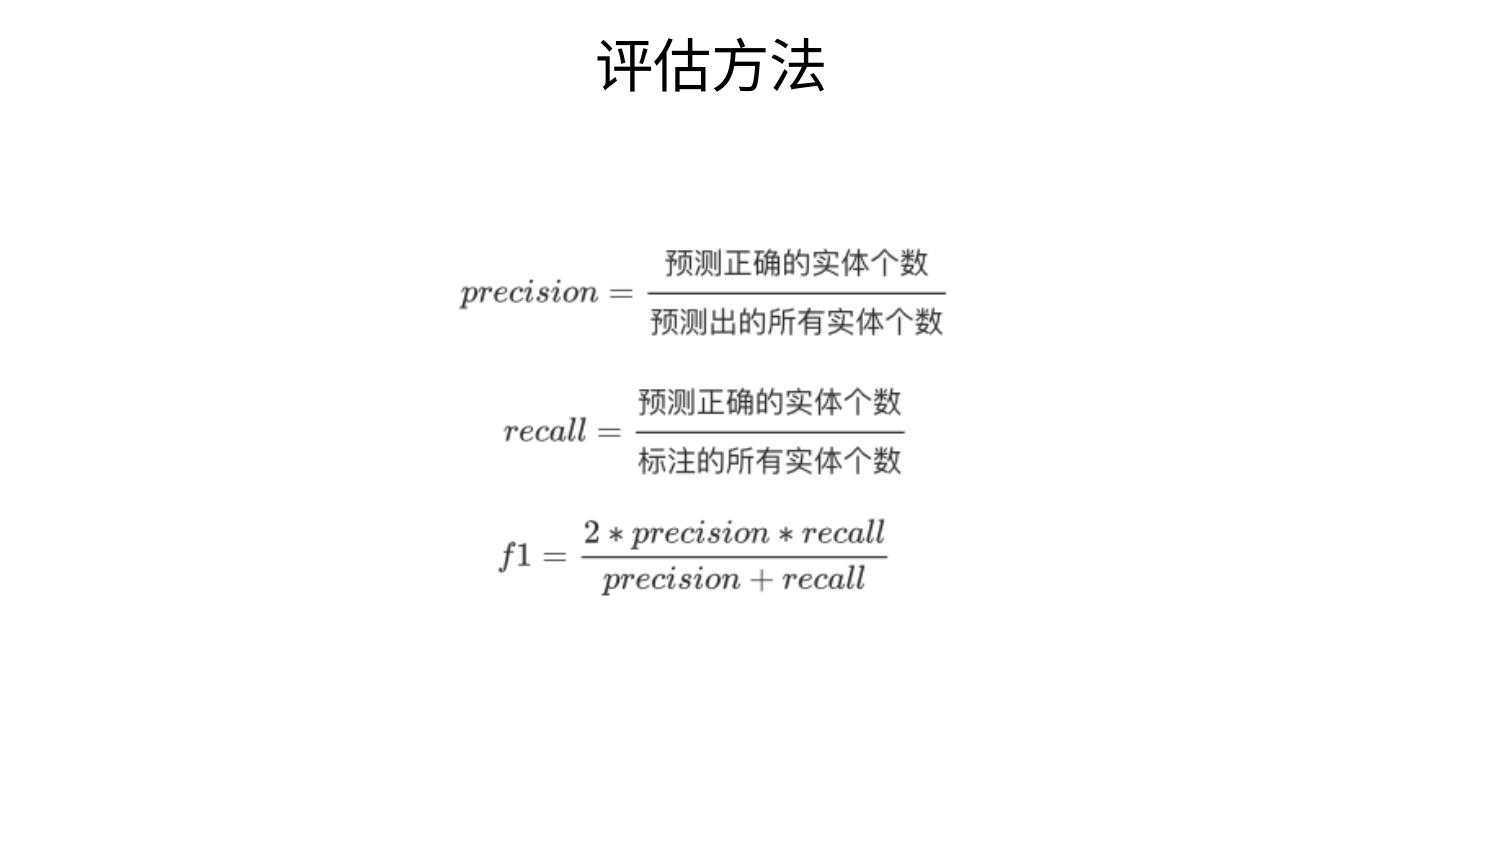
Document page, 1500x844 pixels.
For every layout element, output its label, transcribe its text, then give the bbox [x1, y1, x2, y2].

picture [352, 195, 1072, 653]
text_box 评估方法 [167, 21, 1257, 107]
